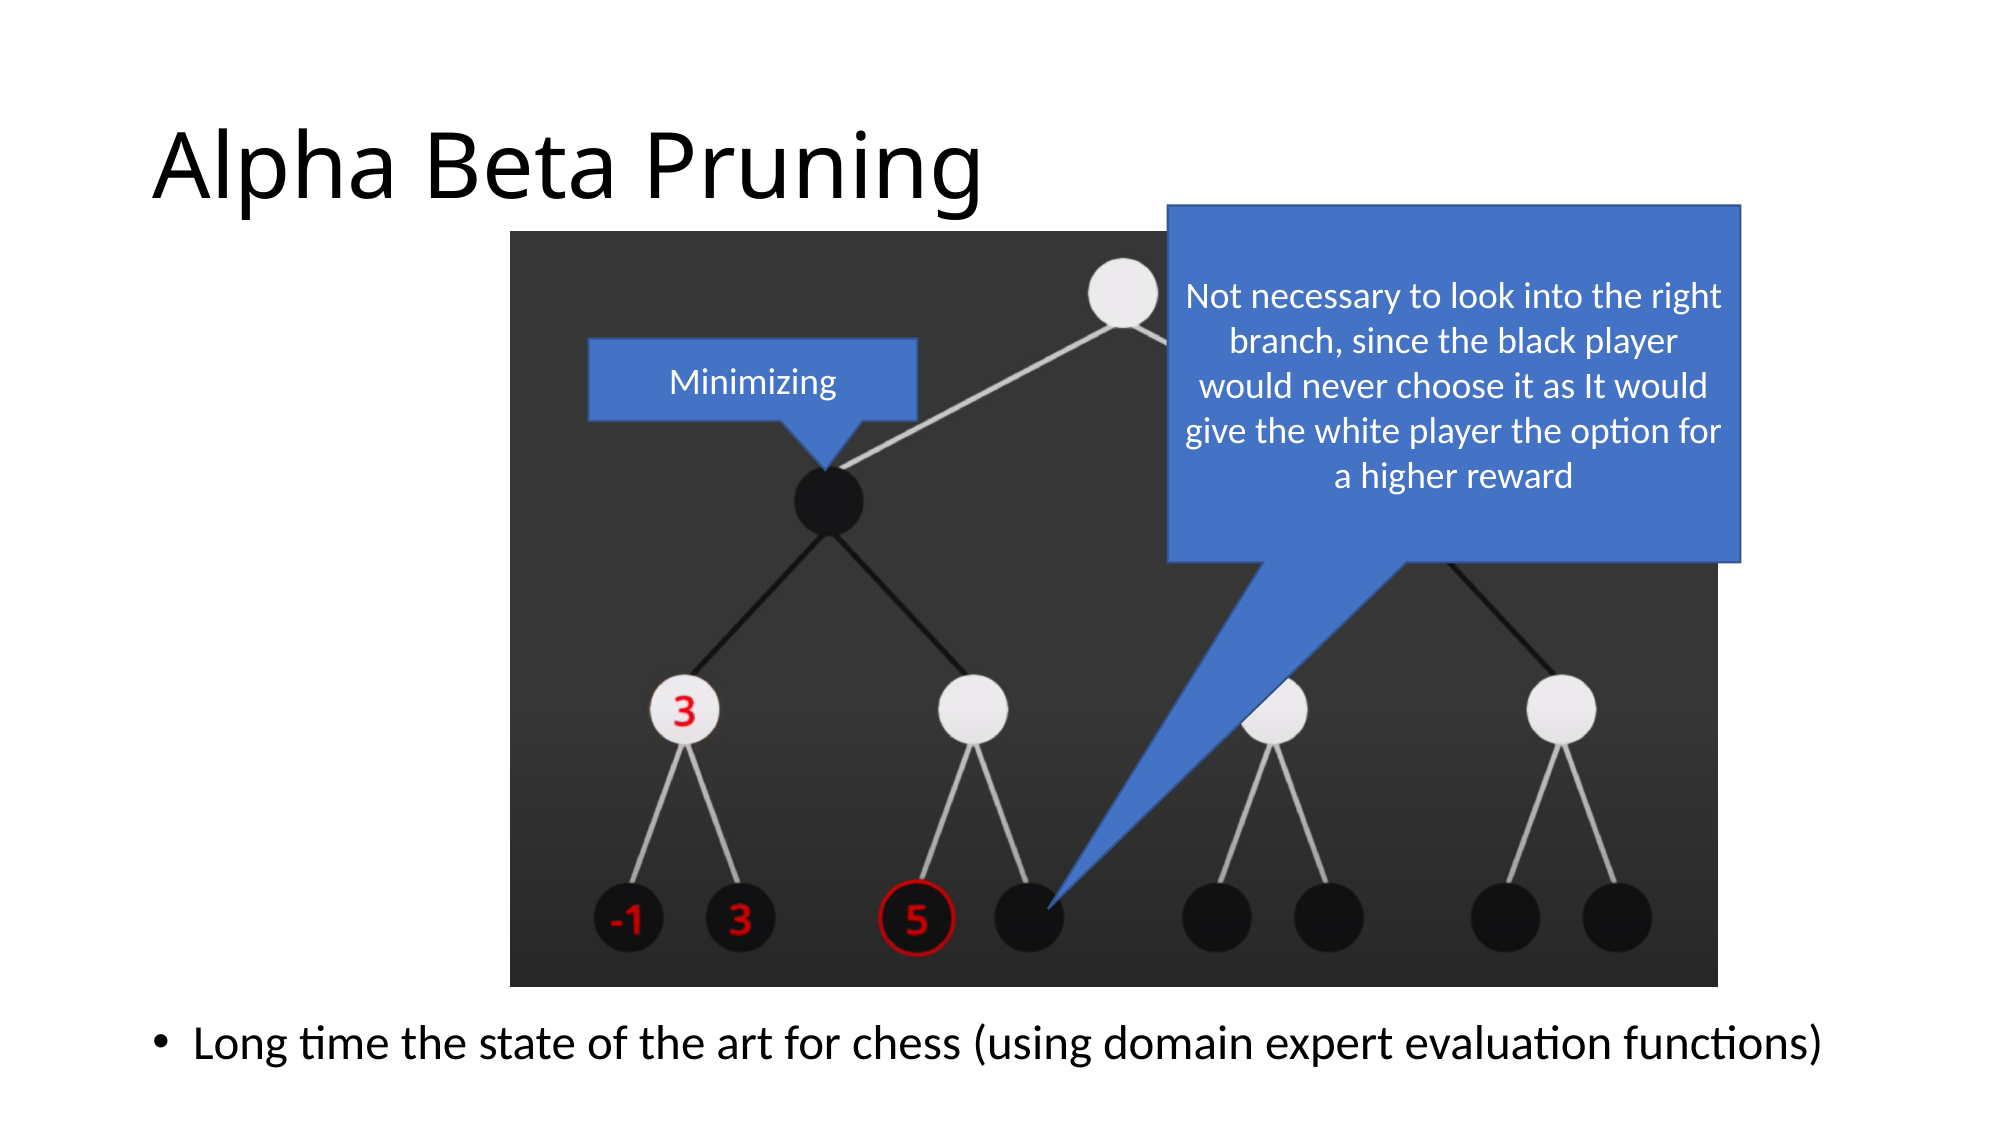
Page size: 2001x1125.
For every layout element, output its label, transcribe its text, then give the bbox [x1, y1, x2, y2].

title Alpha Beta Pruning [137, 59, 1863, 278]
text_box Not necessary to look into the right branch, since the black player would never choose it as It would give the white player the option for a higher reward [1166, 204, 1742, 564]
list Long time the state of the art for chess (using domain expert evaluation functions) [137, 1009, 1863, 1078]
picture [510, 231, 1718, 987]
